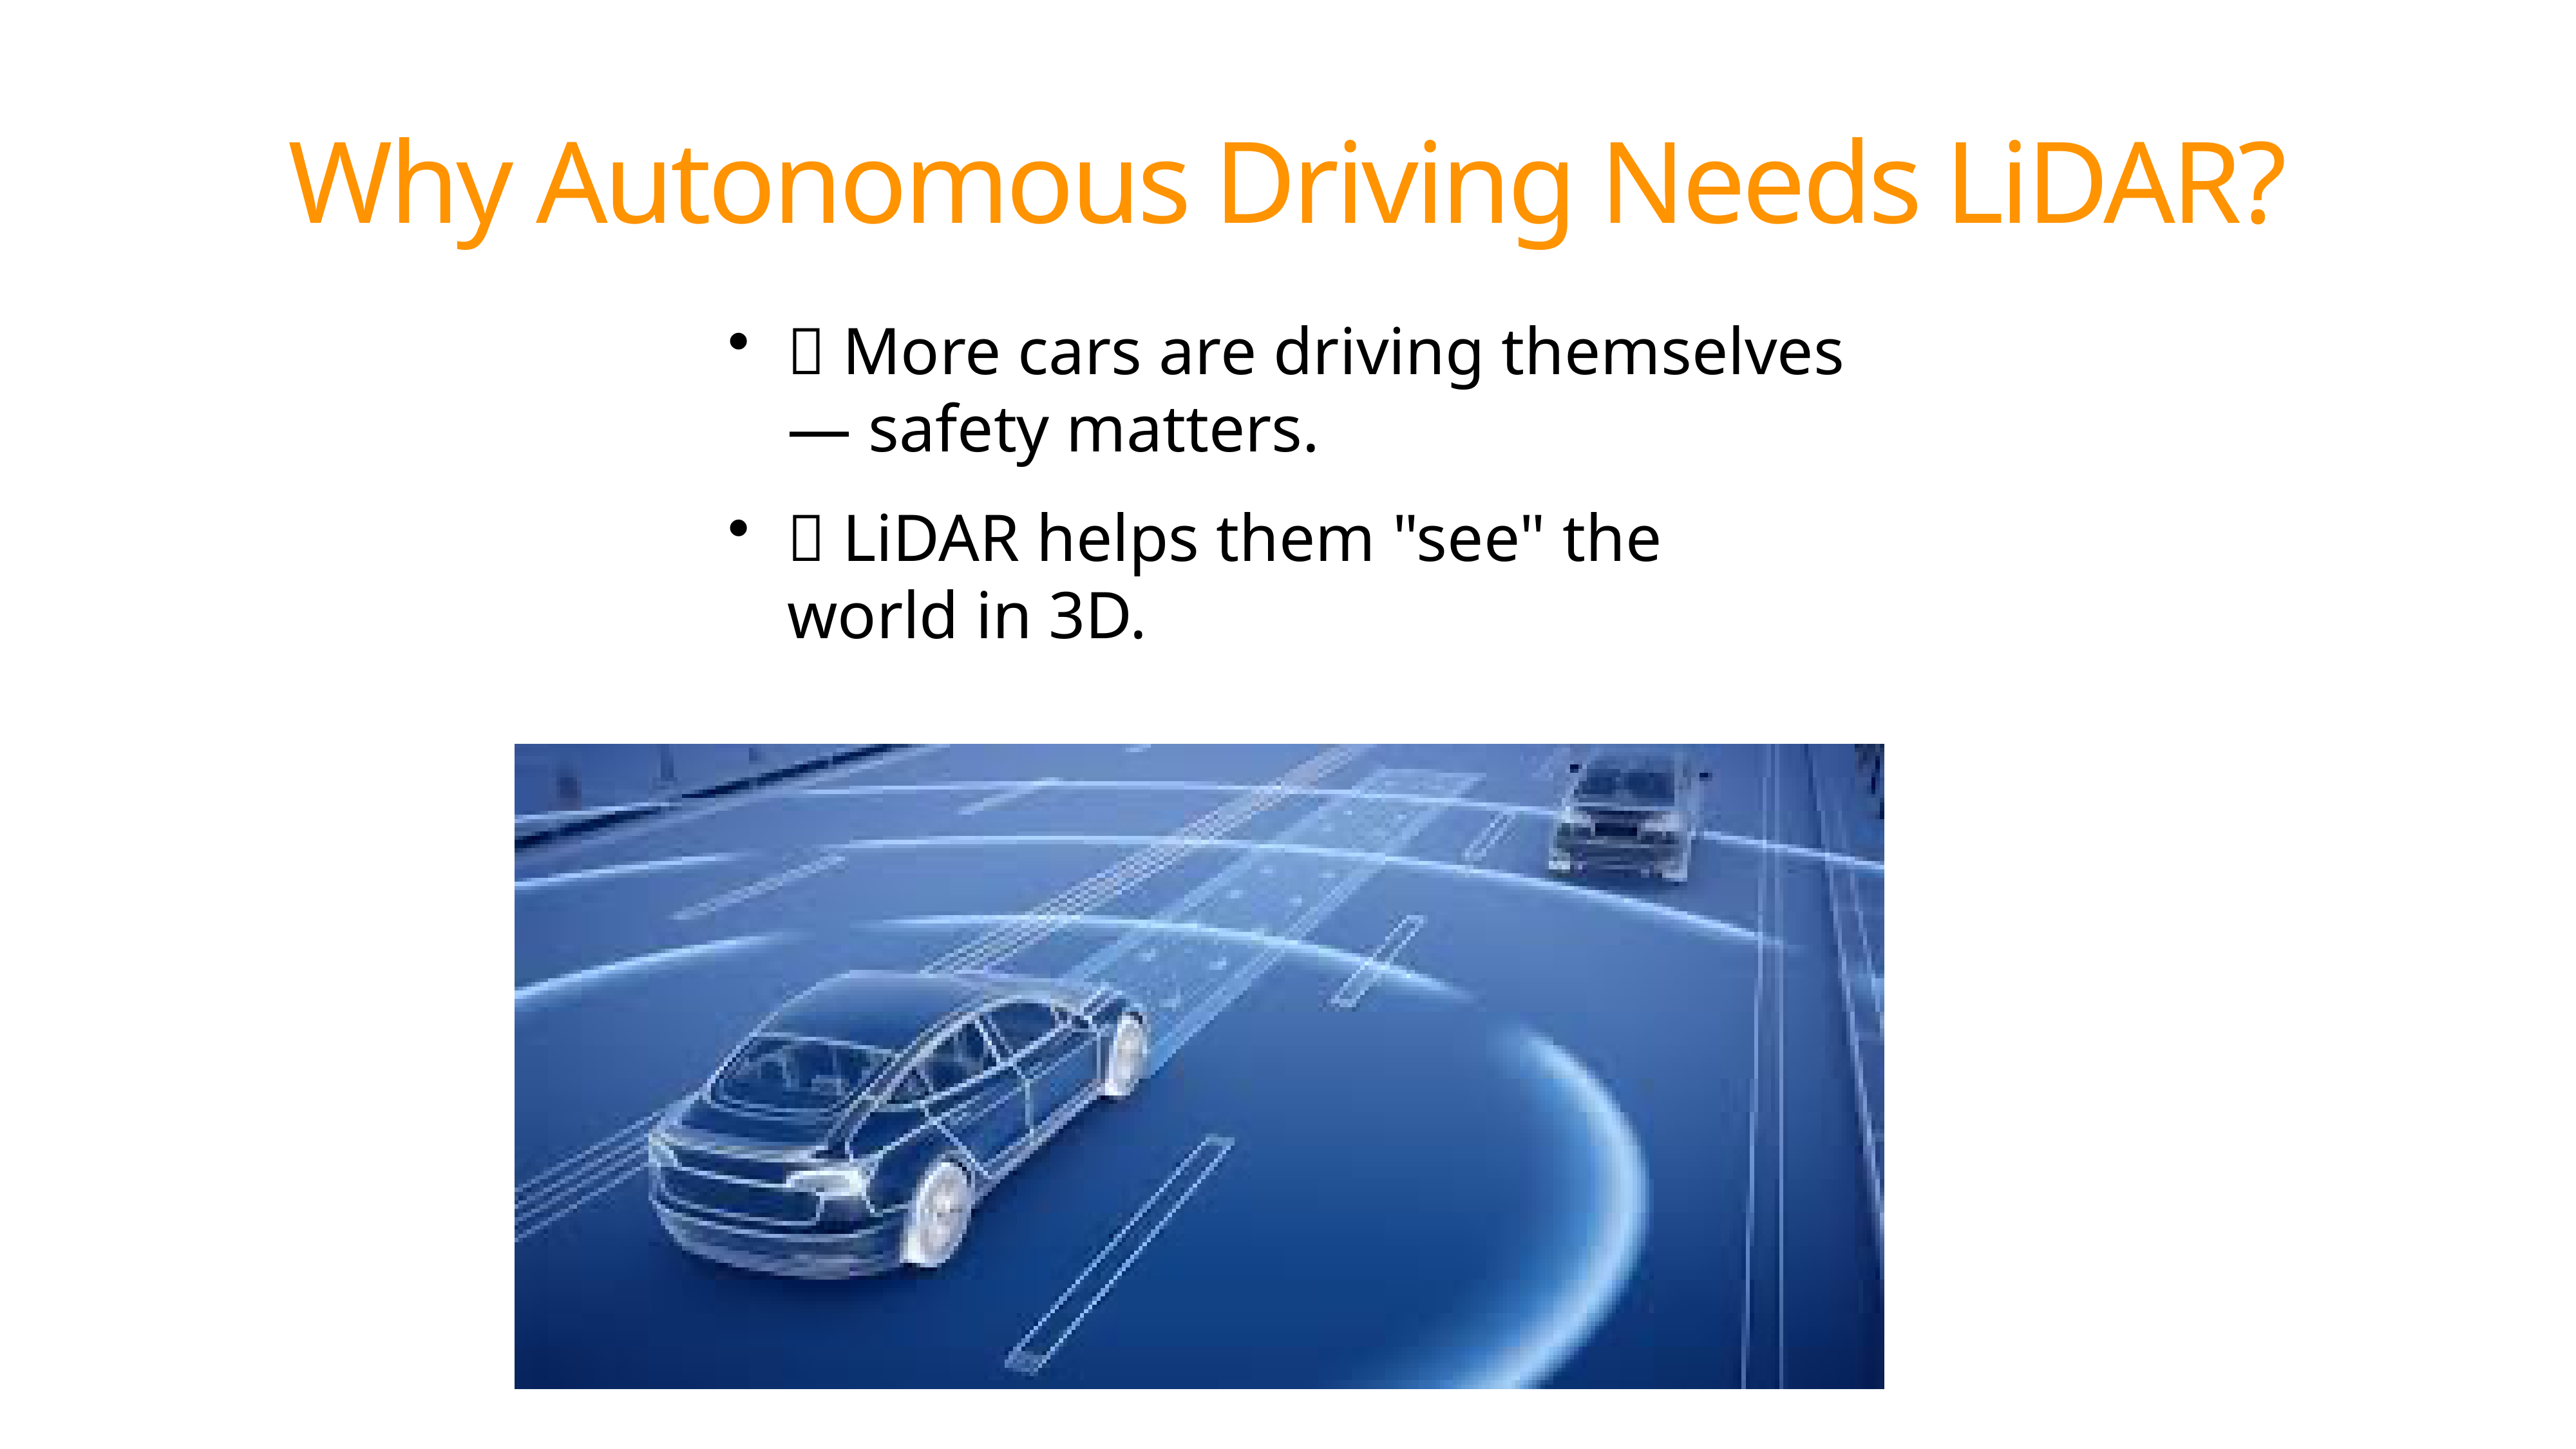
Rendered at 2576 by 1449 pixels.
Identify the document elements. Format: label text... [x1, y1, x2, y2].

picture [515, 744, 1885, 1390]
list 🚗 More cars are driving themselves — safety matters. 🌐 LiDAR helps them "see" the world in 3D. [722, 304, 1853, 744]
title Why Autonomous Driving Needs LiDAR? [133, 85, 2443, 251]
